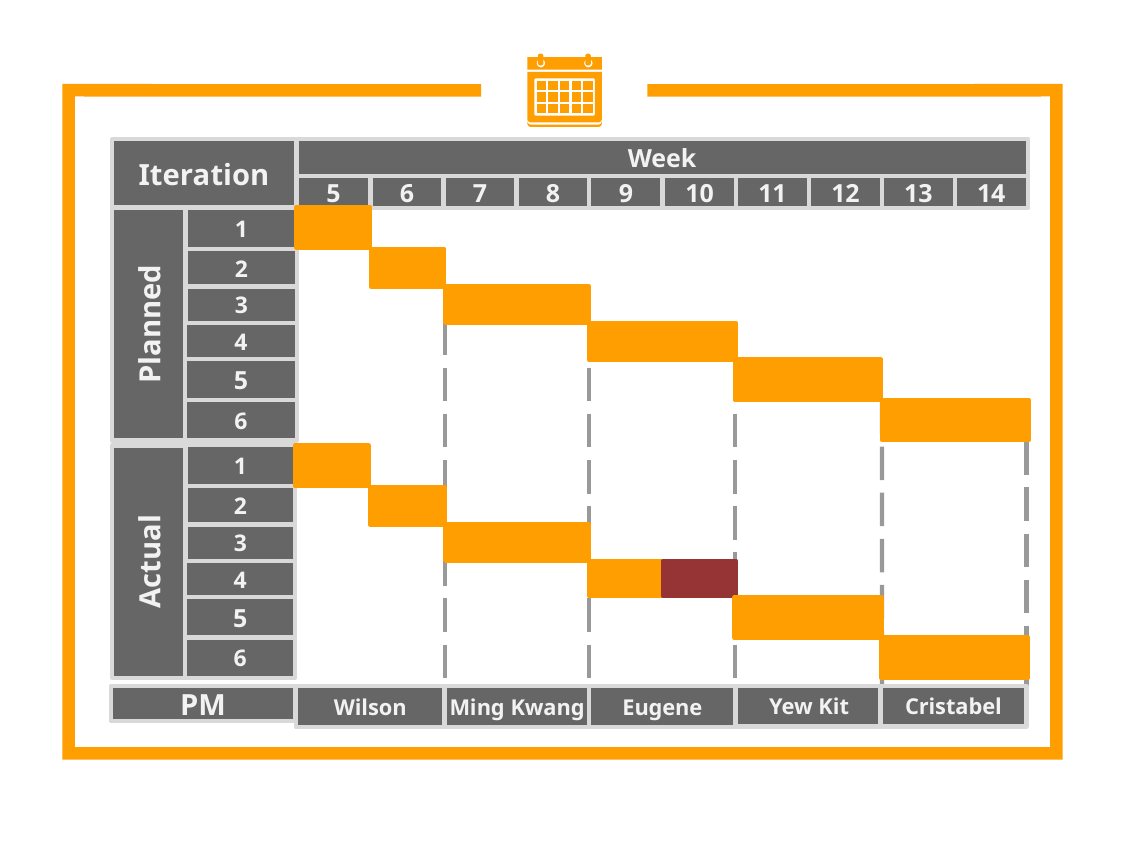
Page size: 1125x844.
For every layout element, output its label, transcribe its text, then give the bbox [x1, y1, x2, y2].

text_box [590, 321, 661, 362]
text_box [443, 284, 520, 325]
text_box Iteration [110, 137, 298, 210]
text_box [293, 443, 371, 488]
text_box 5 [187, 357, 299, 402]
text_box [740, 357, 806, 402]
text_box [593, 559, 661, 598]
text_box [953, 635, 1022, 680]
text_box 5 [295, 174, 372, 205]
text_box [954, 398, 1031, 442]
text_box 10 [661, 174, 734, 210]
text_box Actual [110, 443, 187, 680]
text_box 9 [587, 174, 661, 210]
text_box [806, 595, 877, 640]
text_box 6 [372, 174, 441, 210]
text_box 14 [953, 174, 1030, 210]
text_box 11 [734, 174, 807, 210]
text_box Week [298, 137, 1030, 174]
text_box PM [109, 684, 297, 723]
text_box 5 [187, 595, 297, 636]
text_box 6 [187, 402, 299, 443]
text_box [806, 357, 883, 402]
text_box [527, 53, 603, 127]
text_box 1 [187, 443, 293, 488]
text_box [449, 522, 514, 563]
text_box [883, 398, 954, 442]
text_box Cristabel [878, 684, 1029, 729]
text_box [661, 321, 734, 362]
text_box [368, 485, 440, 527]
text_box [514, 522, 584, 563]
text_box [887, 635, 953, 680]
text_box 2 [187, 251, 299, 284]
text_box 6 [187, 636, 297, 680]
text_box 12 [807, 174, 880, 210]
text_box 8 [514, 174, 587, 210]
text_box Ming Kwang [443, 684, 587, 729]
text_box [294, 205, 372, 250]
text_box [520, 284, 591, 325]
text_box [369, 247, 446, 289]
text_box [740, 595, 806, 640]
text_box 3 [187, 522, 297, 559]
text_box 13 [880, 174, 953, 210]
text_box 2 [187, 488, 297, 522]
text_box 4 [187, 321, 299, 357]
text_box 4 [187, 559, 297, 595]
text_box Planned [110, 210, 187, 443]
text_box 7 [441, 174, 514, 210]
text_box Yew Kit [734, 684, 878, 729]
text_box Eugene [587, 684, 734, 729]
text_box 3 [187, 284, 299, 321]
text_box Wilson [294, 684, 443, 729]
text_box [661, 559, 730, 598]
text_box 1 [187, 210, 299, 251]
